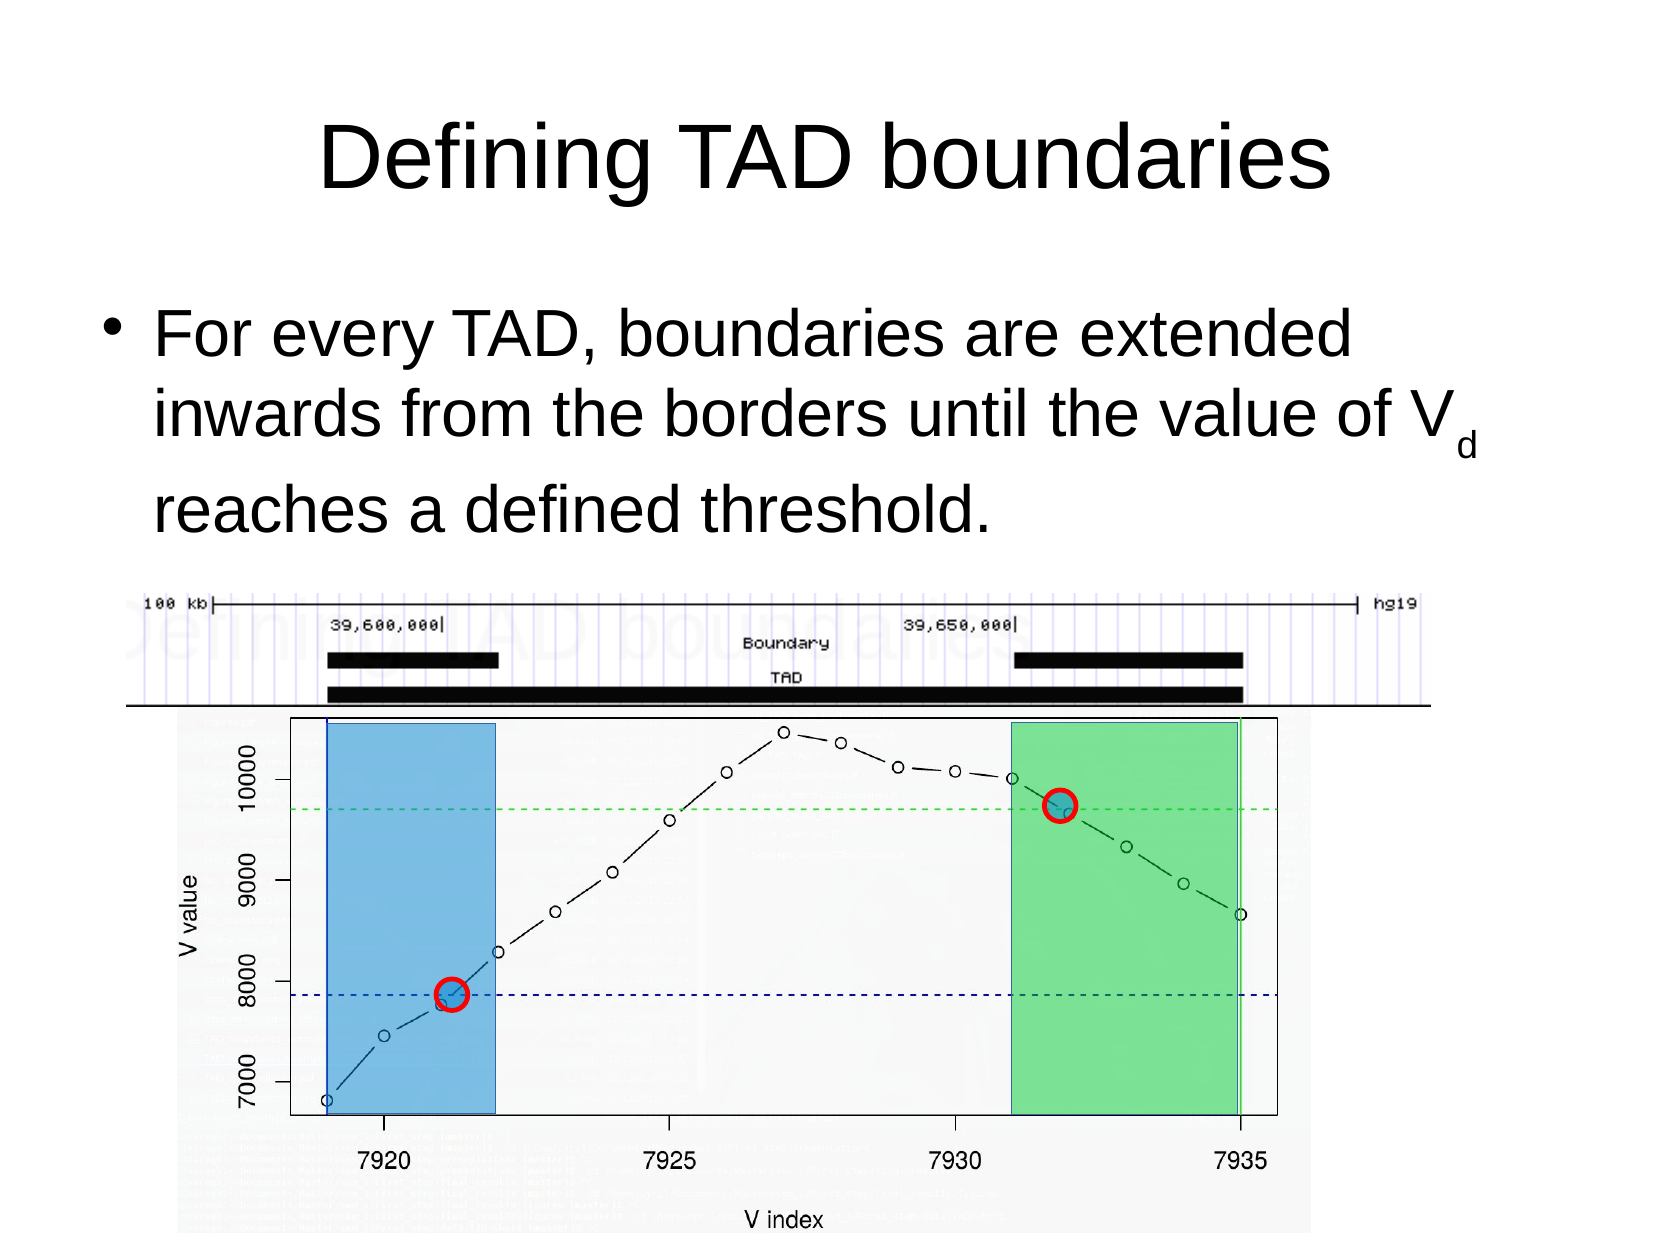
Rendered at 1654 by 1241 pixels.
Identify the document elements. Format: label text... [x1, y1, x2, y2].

text_box For every TAD, boundaries are extended inwards from the borders until the value of Vd reaches a defined threshold. [82, 290, 1570, 1009]
text_box Defining TAD boundaries [82, 49, 1570, 256]
picture [126, 592, 1431, 1234]
